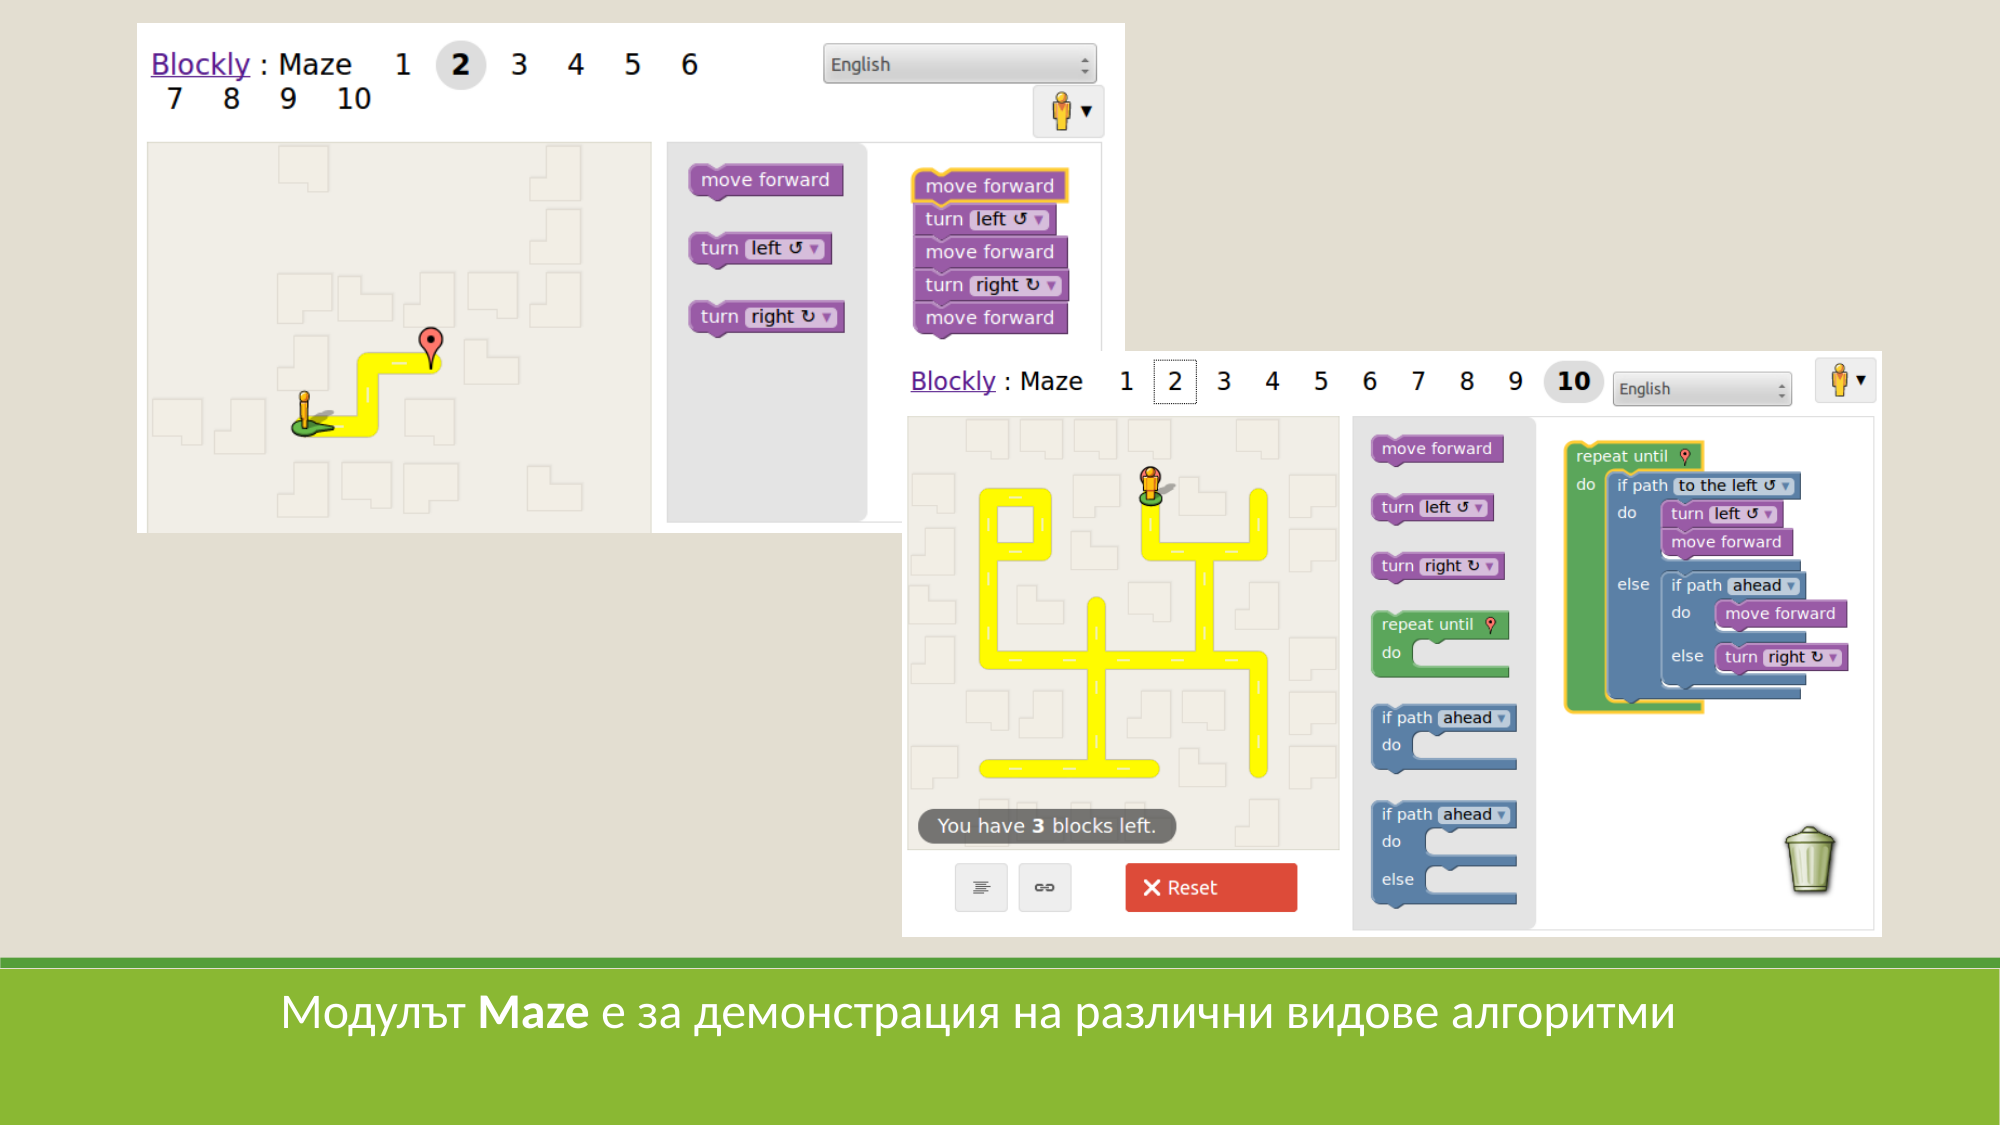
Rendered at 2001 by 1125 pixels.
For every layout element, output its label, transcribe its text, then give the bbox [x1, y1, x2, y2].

list Модулът Maze е за демонстрация на различни видове алгоритми [55, 985, 1902, 1067]
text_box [136, 23, 1883, 937]
